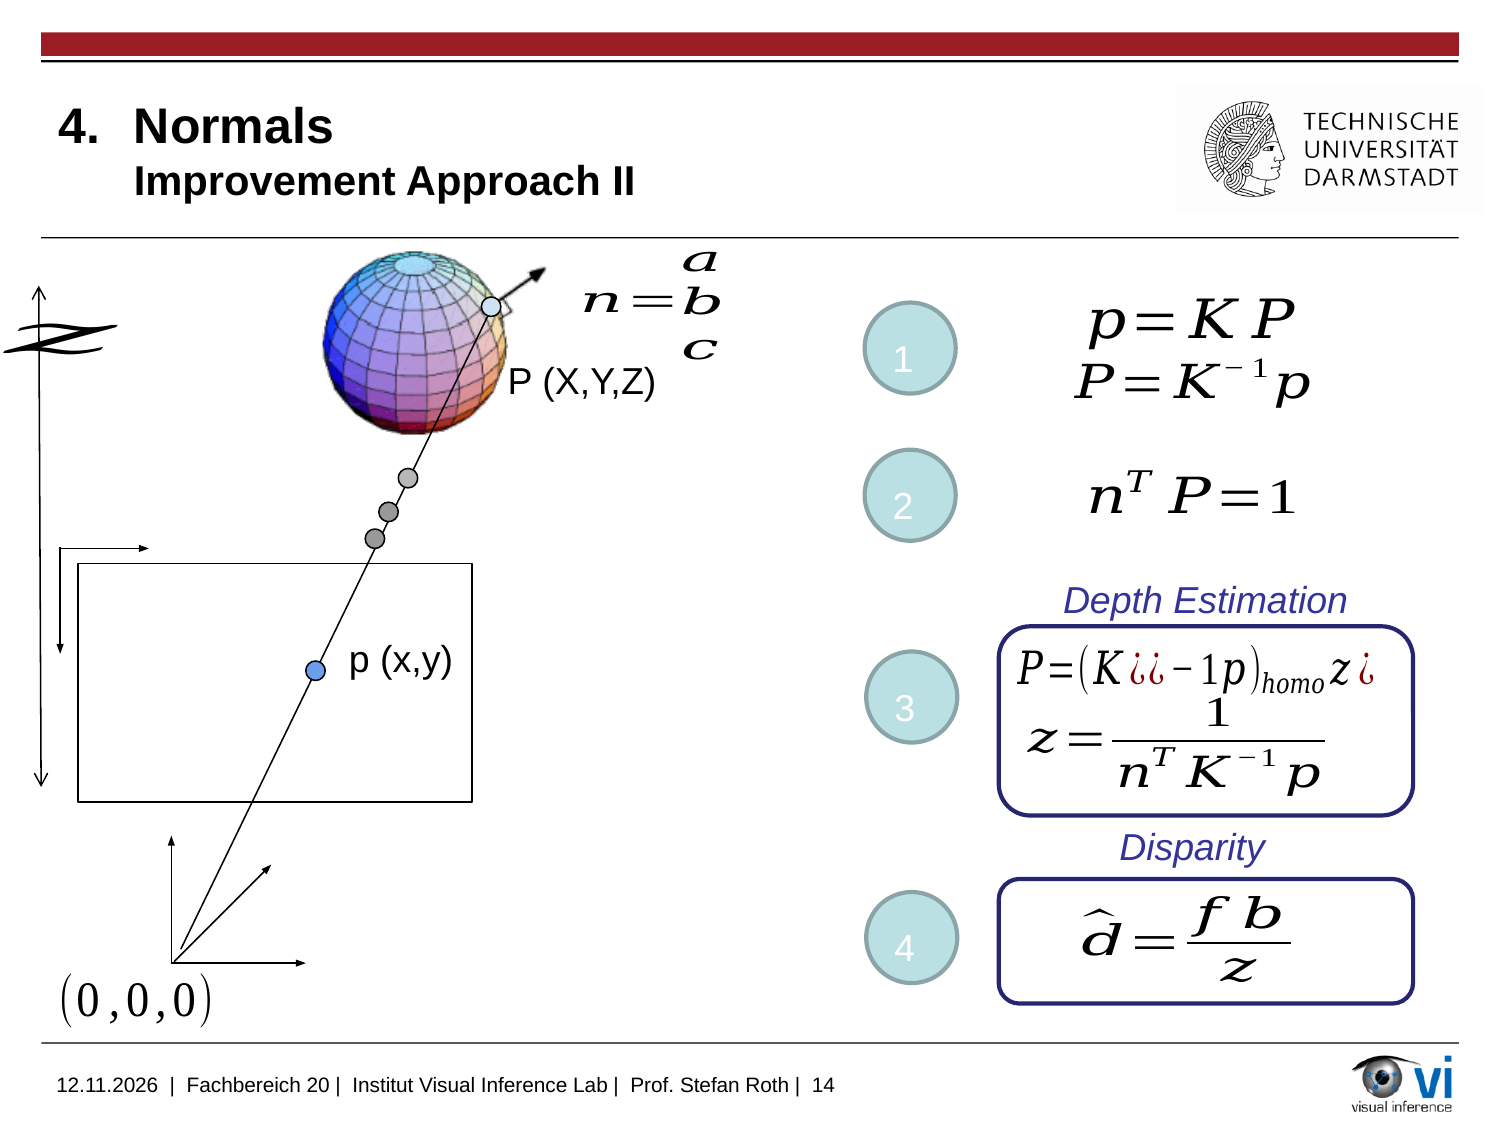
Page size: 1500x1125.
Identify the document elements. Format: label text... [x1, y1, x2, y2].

picture [1351, 1055, 1500, 1112]
text_box 4 [864, 889, 960, 986]
text_box 3 [864, 649, 960, 745]
text_box 2 [862, 447, 958, 543]
title Normals Improvement Approach II [58, 79, 1149, 218]
text_box 1 [862, 300, 958, 396]
picture [1175, 84, 1483, 214]
text_box [996, 624, 1416, 818]
picture [0, 192, 744, 1019]
text_box Disparity [1104, 815, 1280, 876]
text_box [996, 876, 1416, 1006]
text_box Depth Estimation [1048, 568, 1364, 629]
